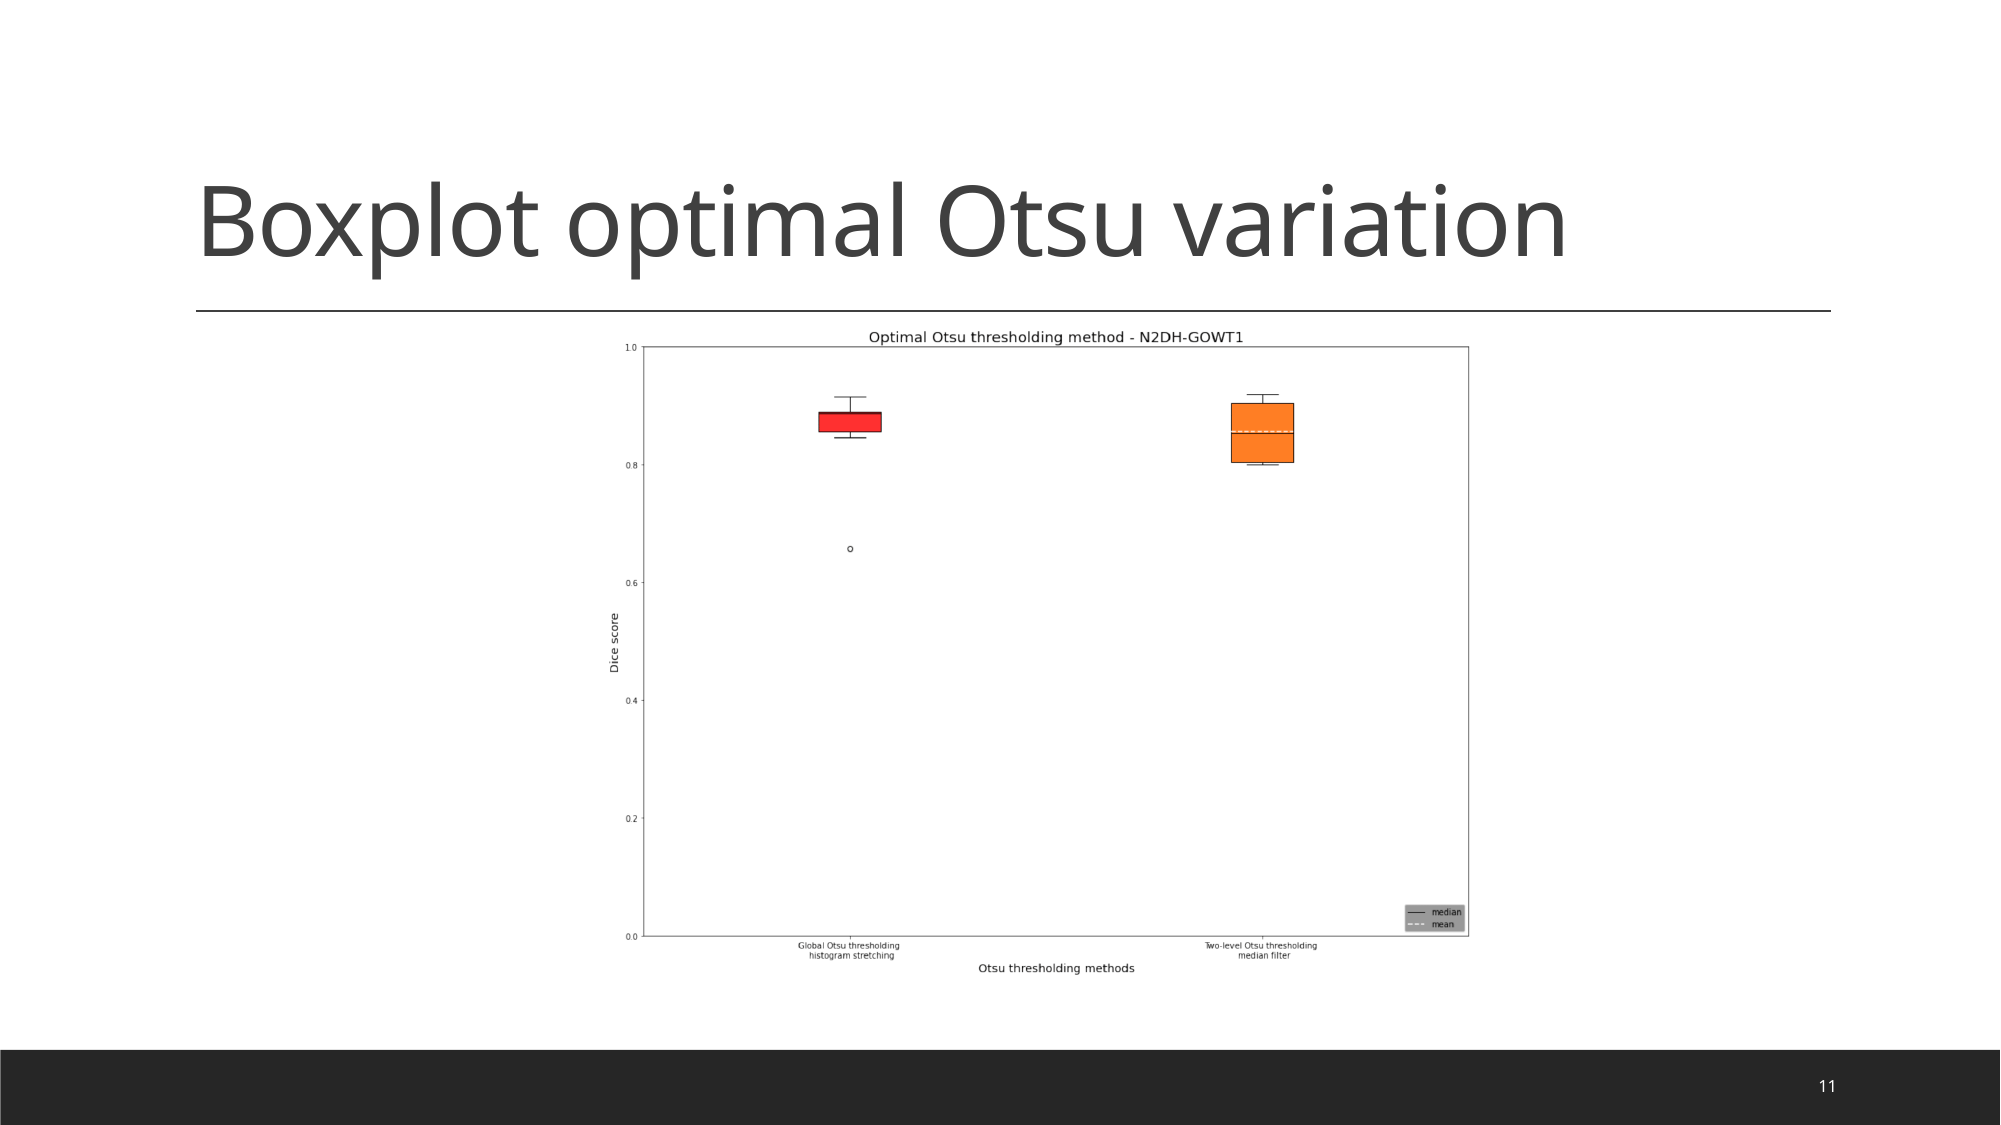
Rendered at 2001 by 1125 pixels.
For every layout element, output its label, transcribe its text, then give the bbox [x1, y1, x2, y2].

title Boxplot optimal Otsu variation [180, 47, 1830, 285]
slide_number 11 [1803, 1057, 1932, 1118]
picture [604, 324, 1474, 979]
